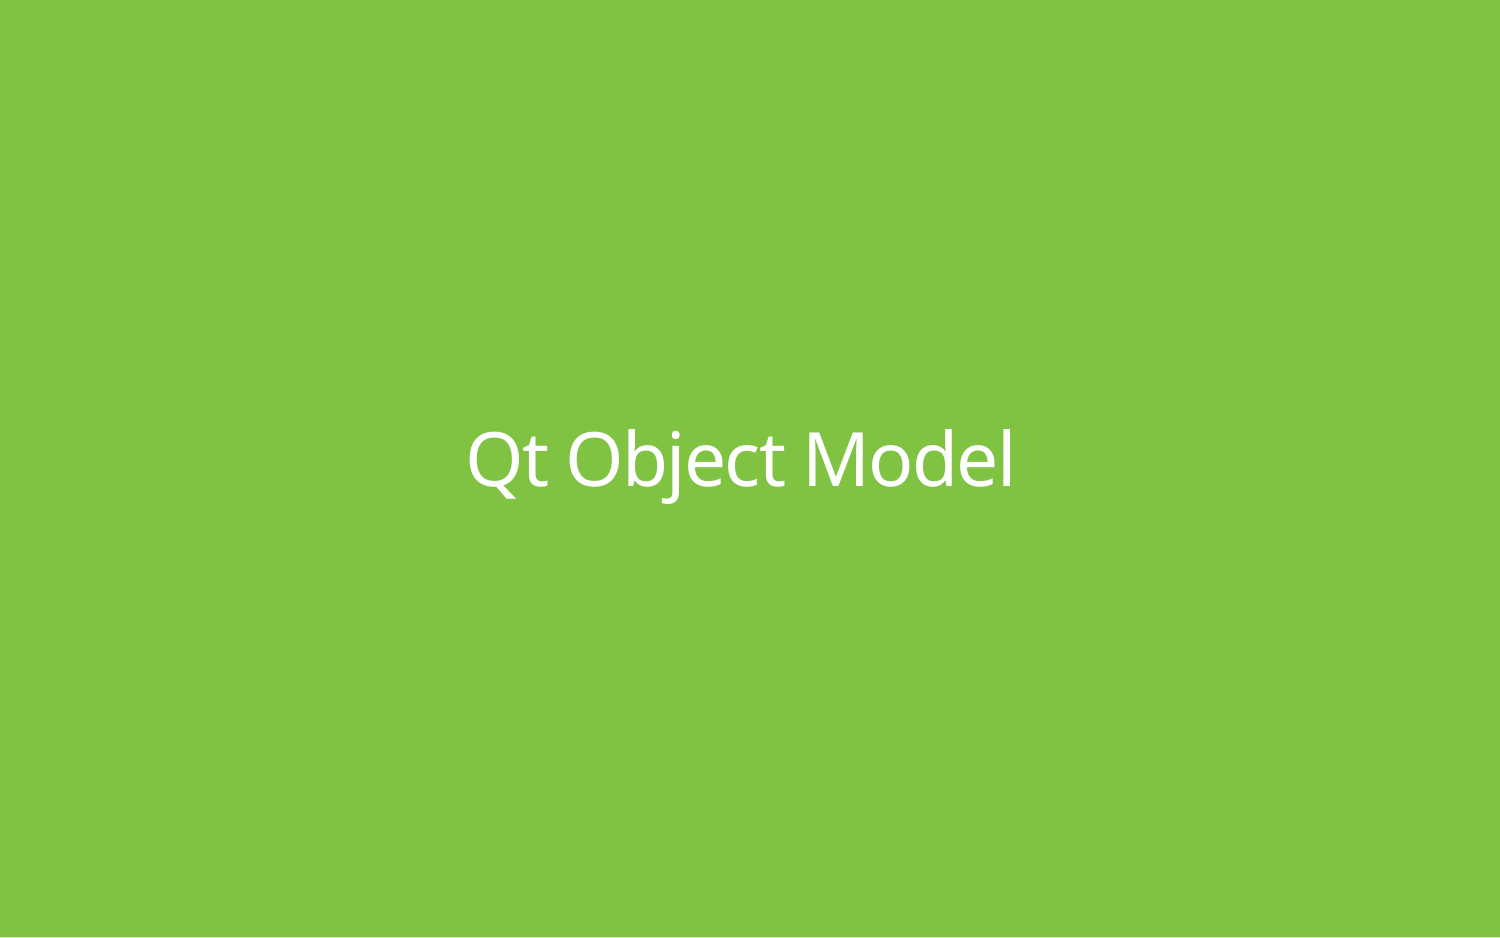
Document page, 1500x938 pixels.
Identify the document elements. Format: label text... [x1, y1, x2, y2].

title Qt Object Model [39, 404, 1461, 503]
